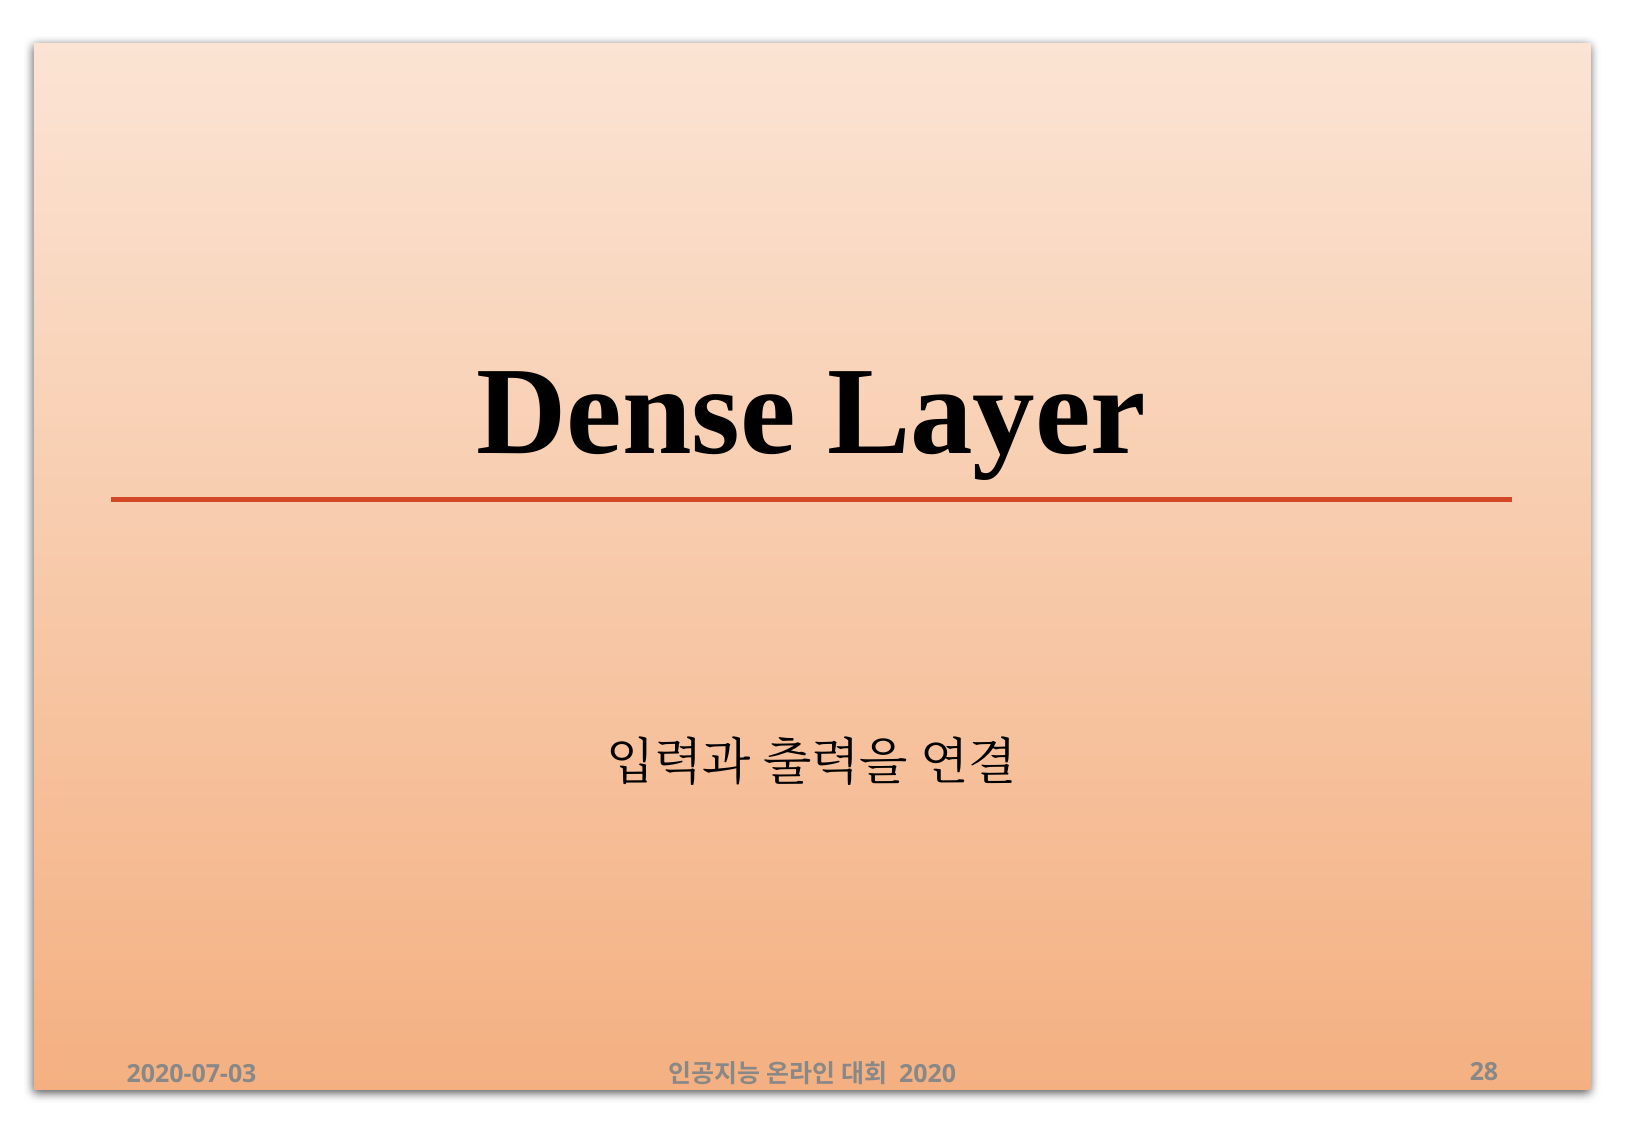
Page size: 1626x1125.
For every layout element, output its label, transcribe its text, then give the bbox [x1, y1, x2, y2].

footer 인공지능 온라인 대회 2020 [538, 1042, 1087, 1103]
title Dense Layer [110, 325, 1513, 500]
slide_number ‹#› [1433, 1042, 1514, 1103]
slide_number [111, 1042, 303, 1103]
list 입력과 출력을 연결 [110, 520, 1513, 999]
